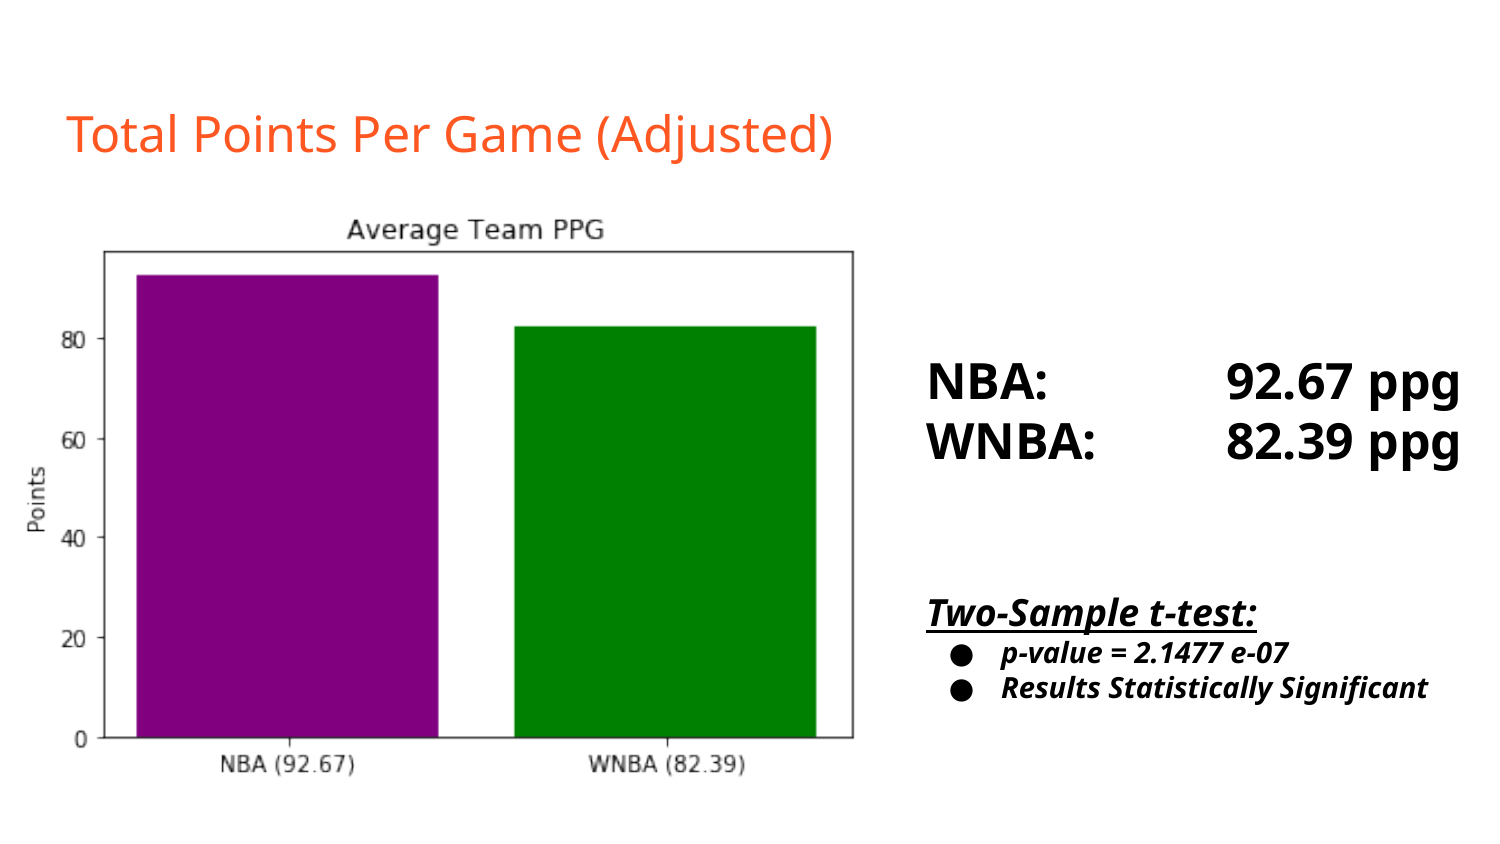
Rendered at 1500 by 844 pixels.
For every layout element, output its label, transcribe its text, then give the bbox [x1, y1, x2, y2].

picture [12, 202, 876, 791]
text_box NBA: 92.67 ppg WNBA: 82.39 ppg Two-Sample t-test: p-value = 2.1477 e-07 Results Statistically Significant [911, 334, 1500, 475]
title Total Points Per Game (Adjusted) [51, 53, 1375, 178]
